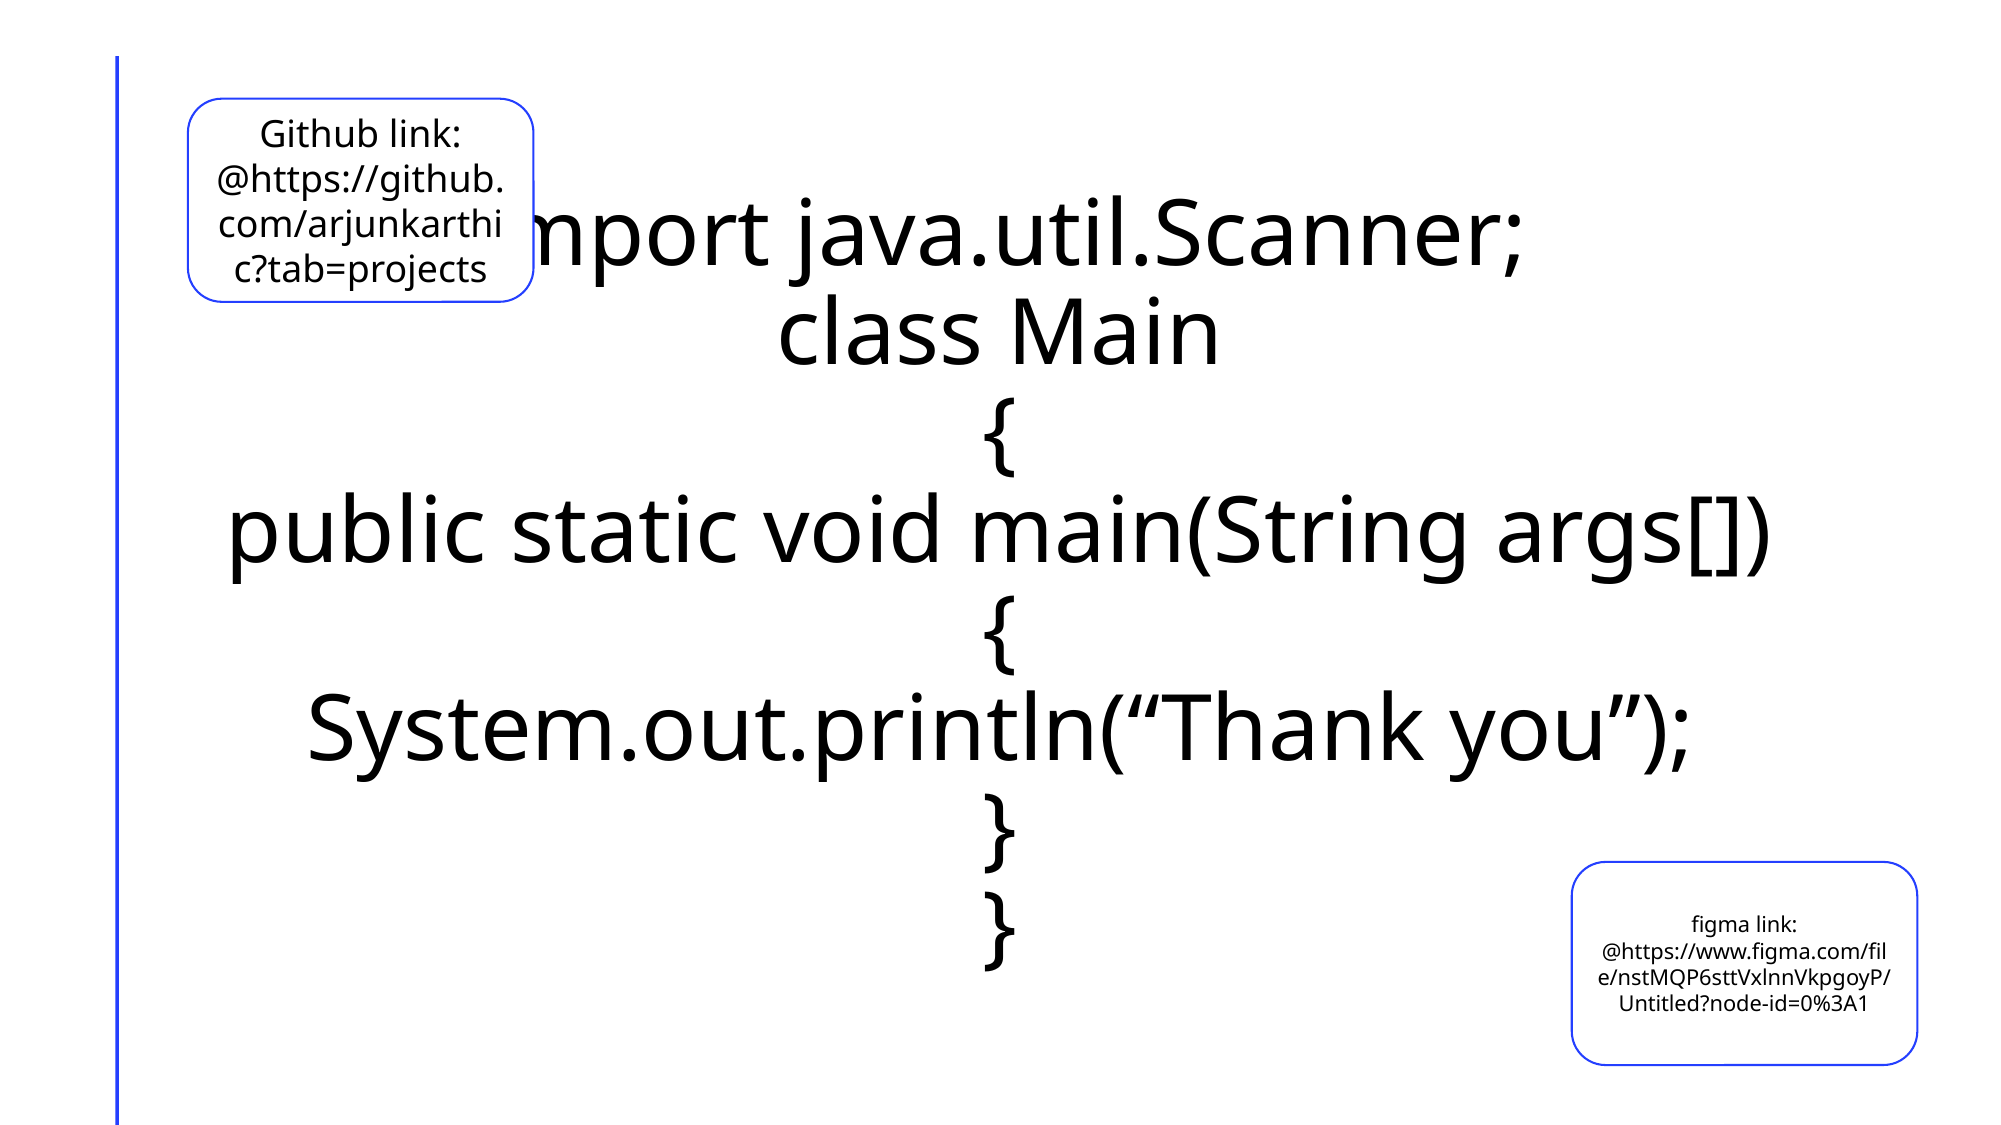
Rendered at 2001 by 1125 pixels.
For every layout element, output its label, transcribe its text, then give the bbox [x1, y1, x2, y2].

text_box Github link: @https://github.com/arjunkarthic?tab=projects [186, 97, 535, 303]
title Import java.util.Scanner; class Main { public static void main(String args[]) { System.out.println(“Thank you”); } } [137, 59, 1863, 1105]
text_box figma link: @https://www.figma.com/file/nstMQP6sttVxlnnVkpgoyP/Untitled?node-id=0%3A1 [1570, 860, 1919, 1067]
